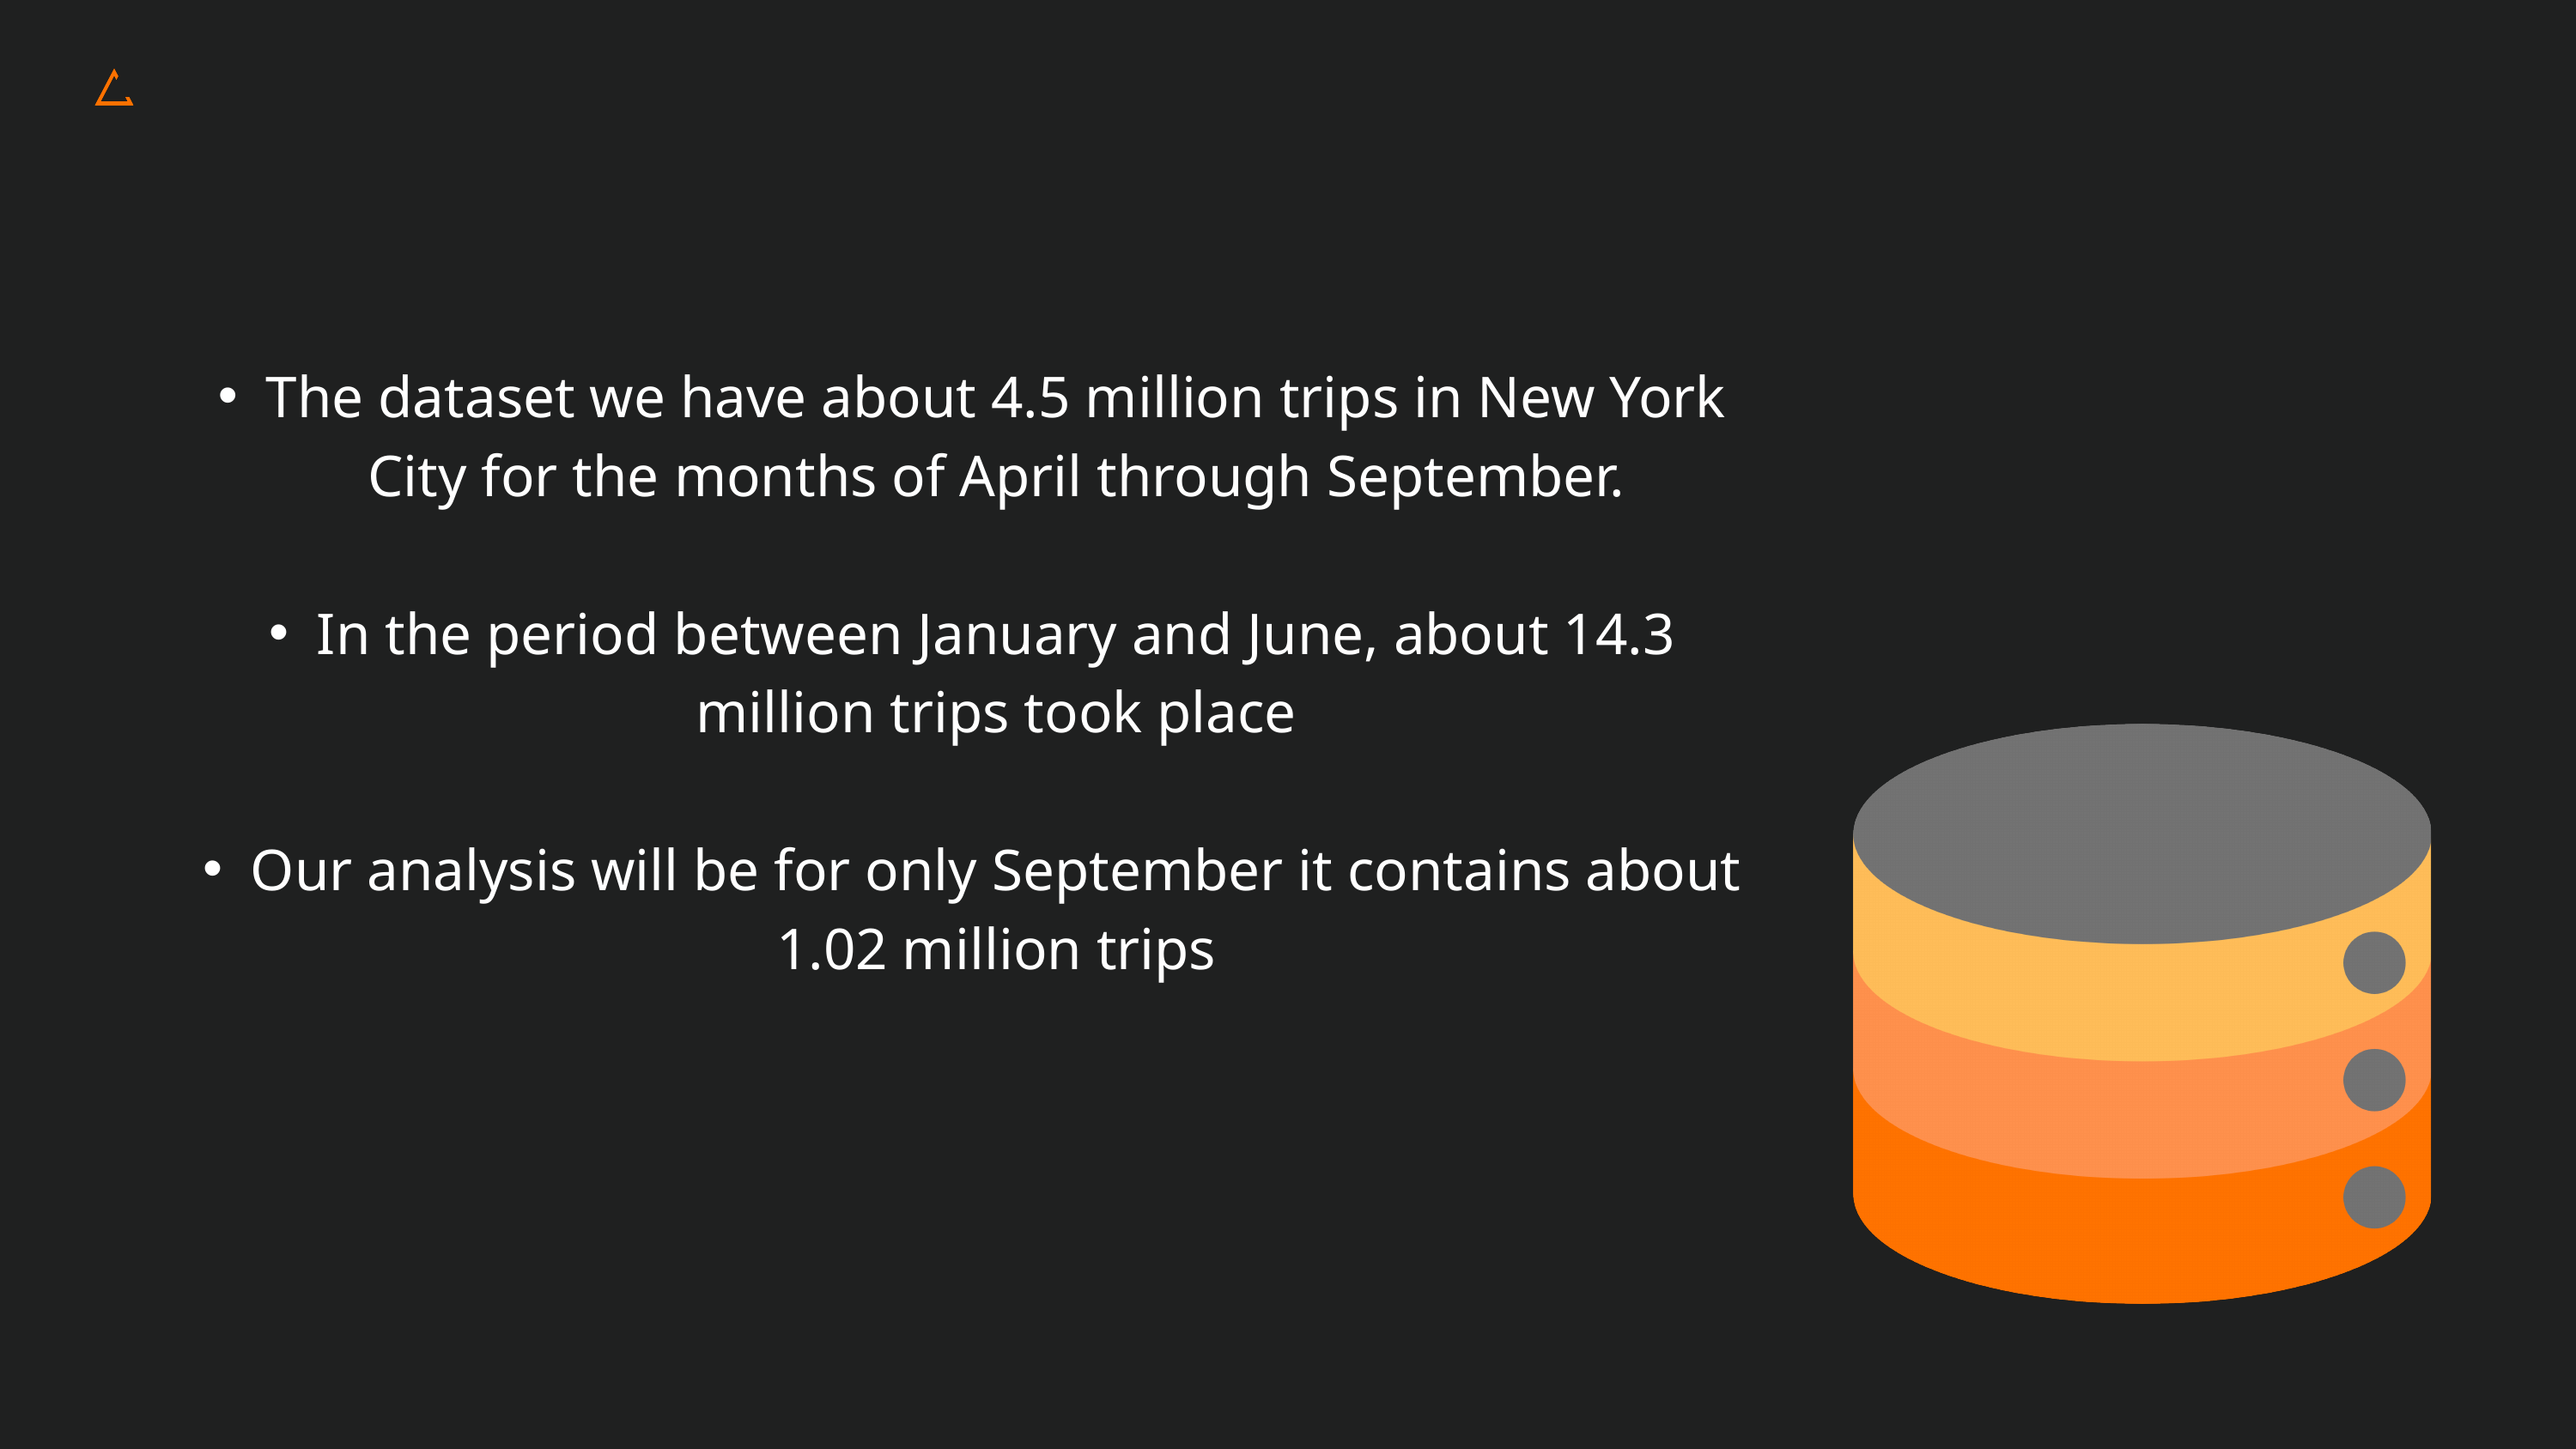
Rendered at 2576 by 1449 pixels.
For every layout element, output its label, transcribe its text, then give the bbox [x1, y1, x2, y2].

text_box [94, 68, 134, 106]
text_box The dataset we have about 4.5 million trips in New York City for the months of April through September. In the period between January and June, about 14.3 million trips took place Our analysis will be for only September it contains about 1.02 million trips [144, 349, 1753, 981]
text_box [1852, 724, 2432, 1304]
